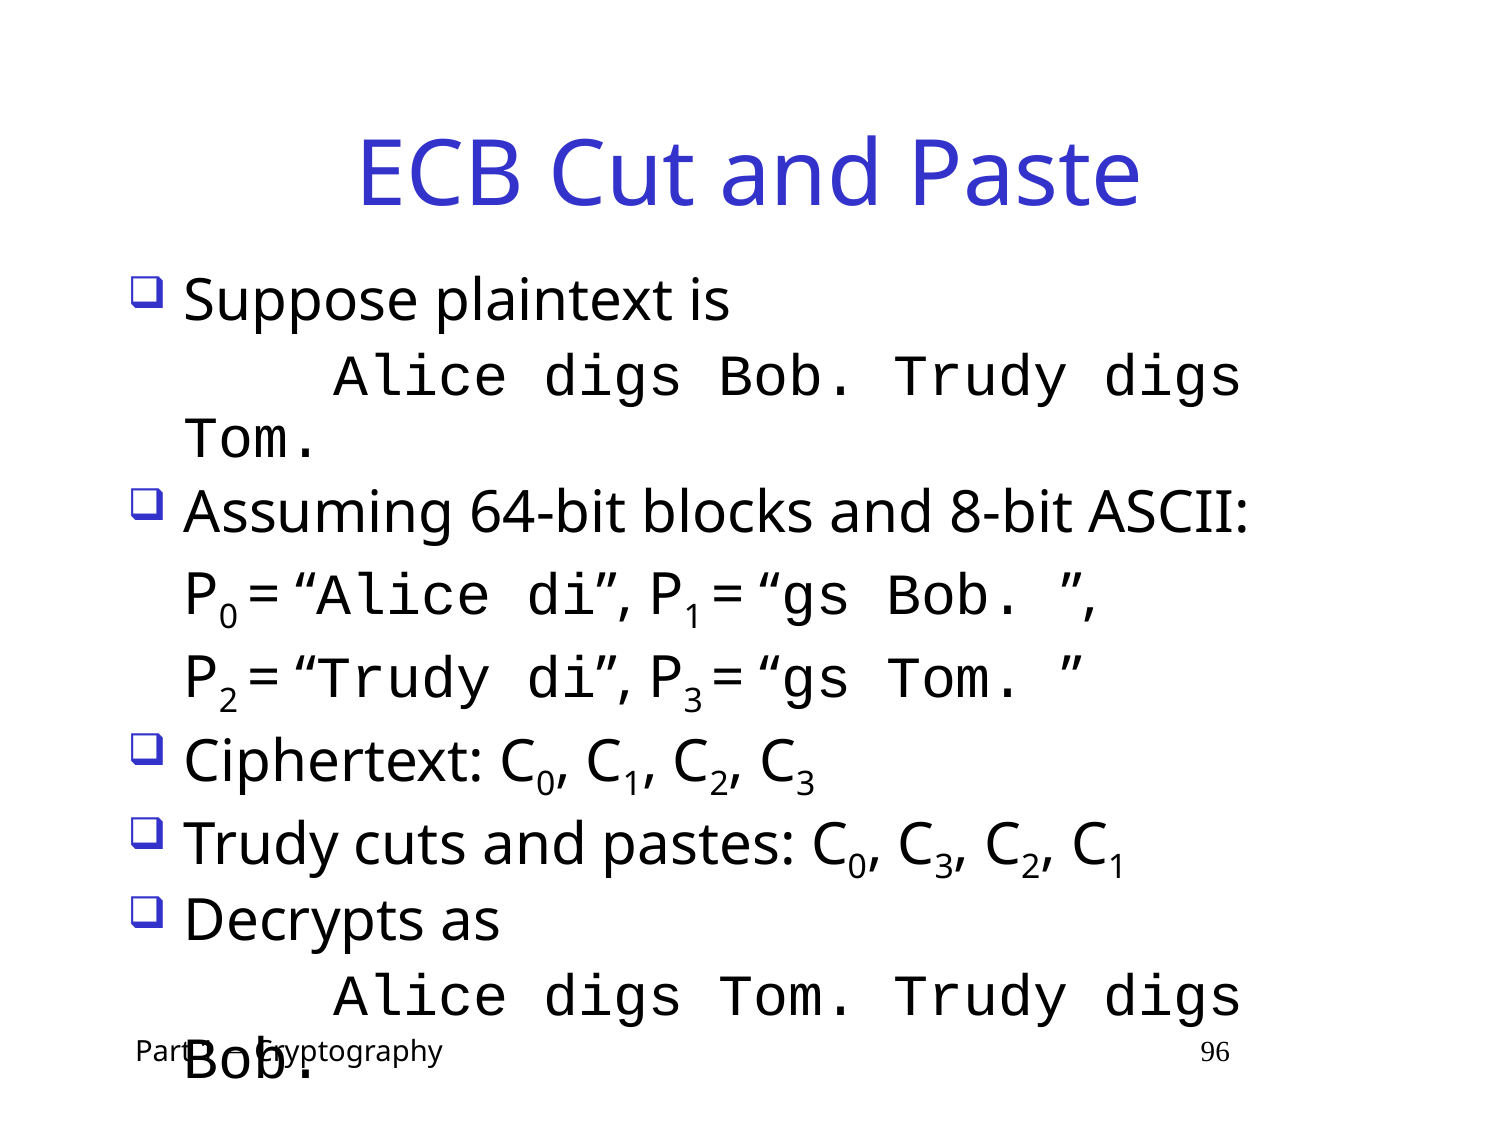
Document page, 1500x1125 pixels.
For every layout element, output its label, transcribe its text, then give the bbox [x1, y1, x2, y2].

footer Part 1  Cryptography 96 [112, 1024, 1401, 1101]
list Suppose plaintext is Alice digs Bob. Trudy digs Tom. Assuming 64-bit blocks and 8-bit ASCII: P0 = “Alice di”, P1 = “gs Bob. ”, P2 = “Trudy di”, P3 = “gs Tom. ” Ciphertext: C0, C1, C2, C3 Trudy cuts and pastes: C0, C3, C2, C1 Decrypts as Alice digs Tom. Trudy digs Bob. [112, 262, 1426, 1001]
title ECB Cut and Paste [112, 74, 1388, 262]
